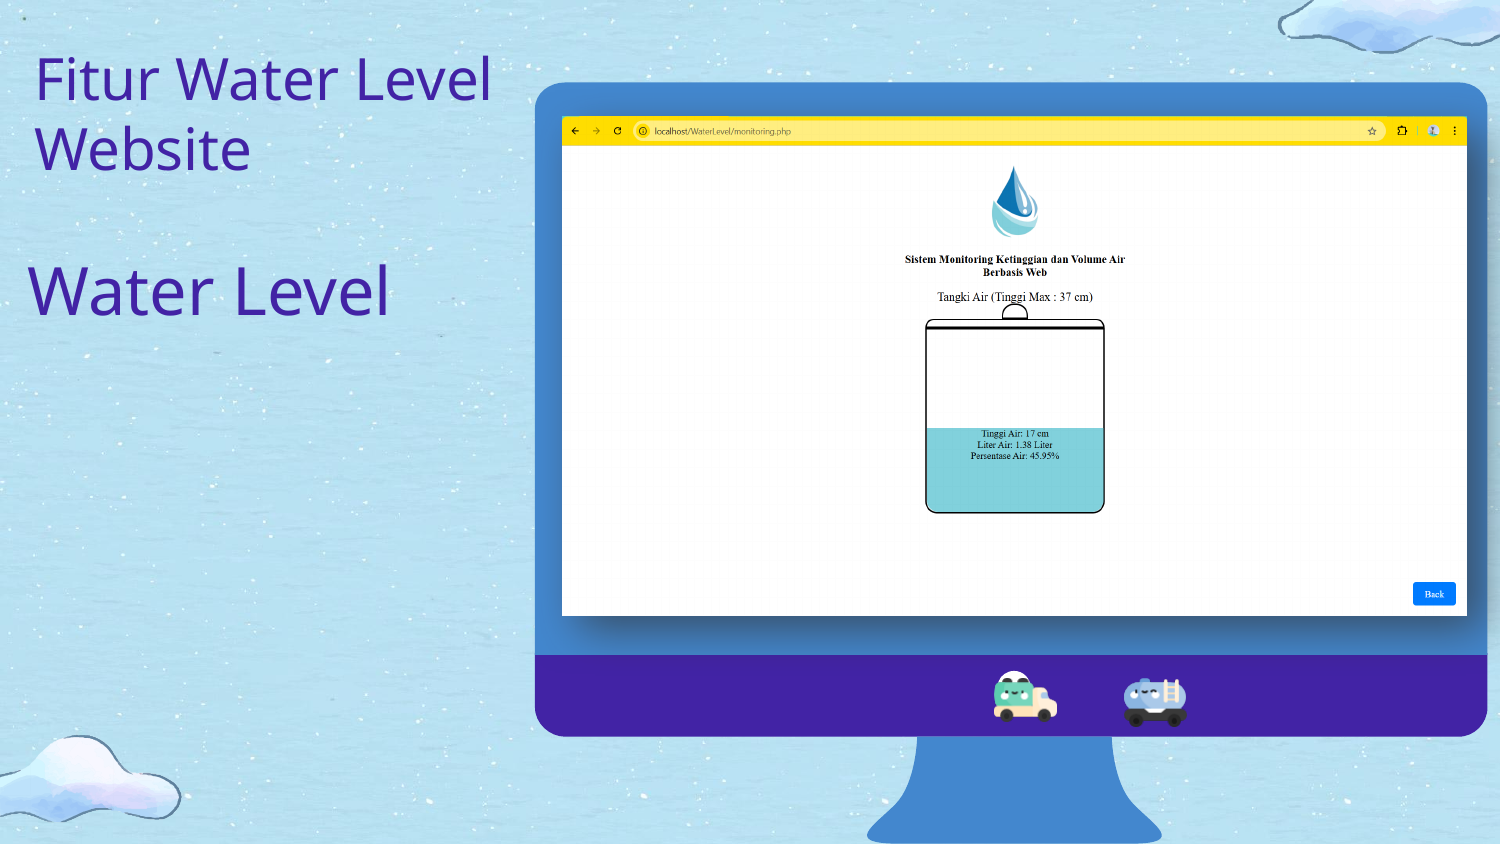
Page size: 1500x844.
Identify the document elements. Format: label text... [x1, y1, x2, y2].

picture [994, 678, 1057, 722]
title Fitur Water Level Website [19, 29, 729, 196]
picture [1123, 678, 1187, 727]
subtitle Water Level [12, 233, 529, 703]
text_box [534, 82, 1488, 844]
picture [0, 0, 1500, 844]
